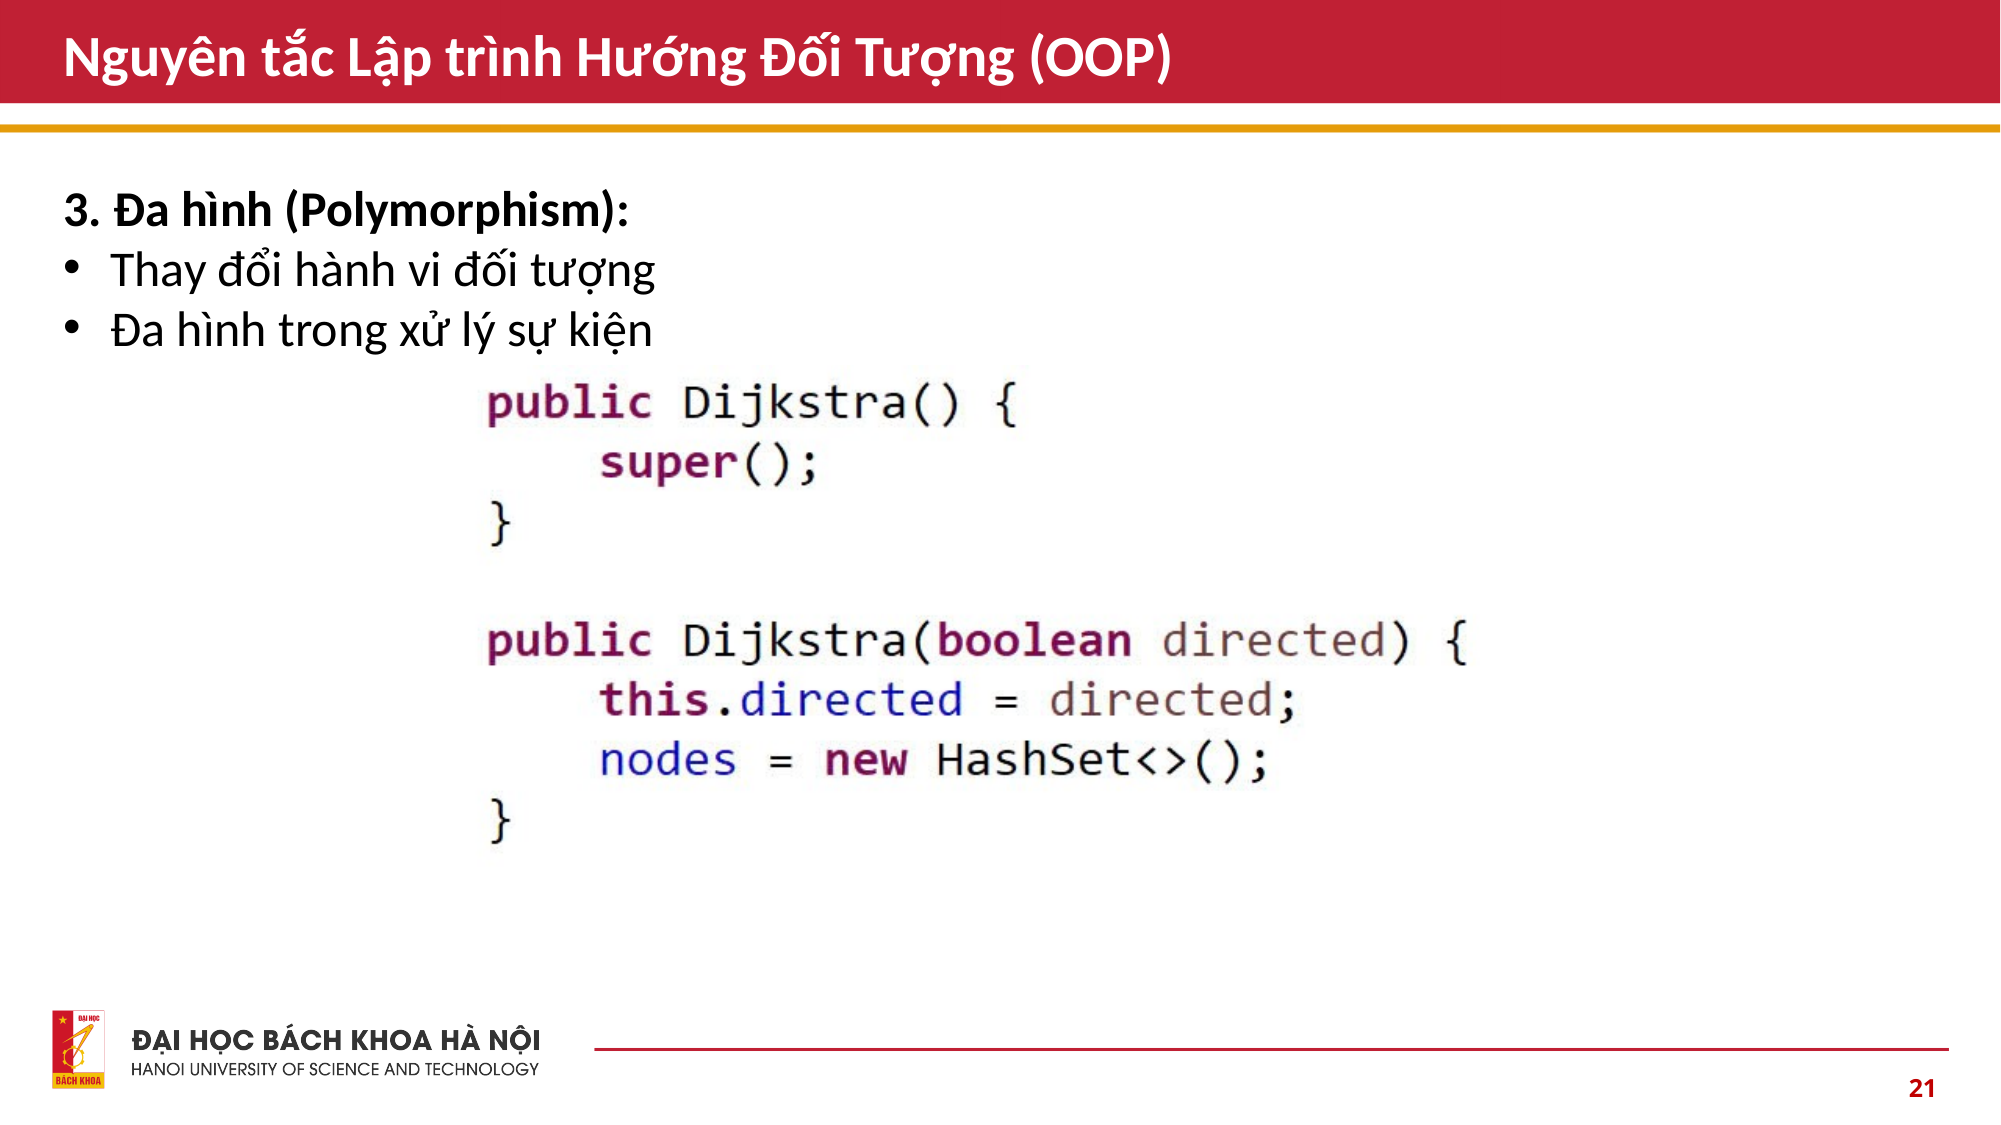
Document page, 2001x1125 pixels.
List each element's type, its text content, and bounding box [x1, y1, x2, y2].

title Nguyên tắc Lập trình Hướng Đối Tượng (OOP) [48, 18, 1949, 94]
slide_number 21 [1502, 1065, 1953, 1125]
picture [0, 0, 2001, 1125]
text_box 3. Đa hình (Polymorphism): Thay đổi hành vi đối tượng Đa hình trong xử lý sự kiện [48, 168, 1957, 364]
